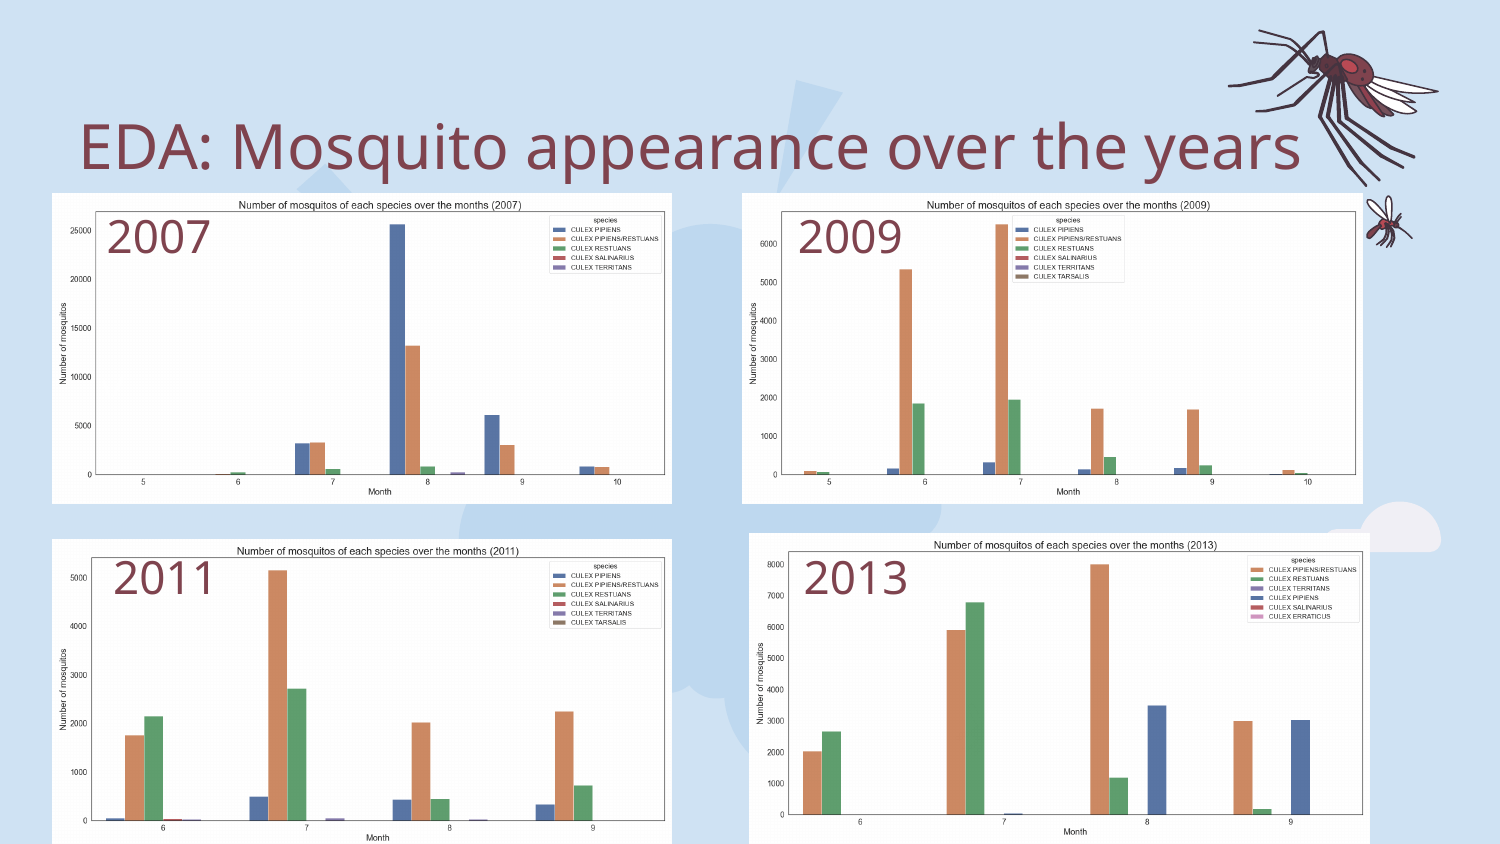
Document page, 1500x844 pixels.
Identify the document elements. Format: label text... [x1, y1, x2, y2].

subtitle 2013 [742, 533, 748, 609]
subtitle 2011 [52, 533, 279, 538]
picture [749, 533, 1370, 844]
title EDA: Mosquito appearance over the years [0, 92, 1223, 187]
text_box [1228, 29, 1439, 187]
picture [51, 192, 673, 504]
picture [51, 539, 673, 844]
picture [742, 192, 1363, 504]
